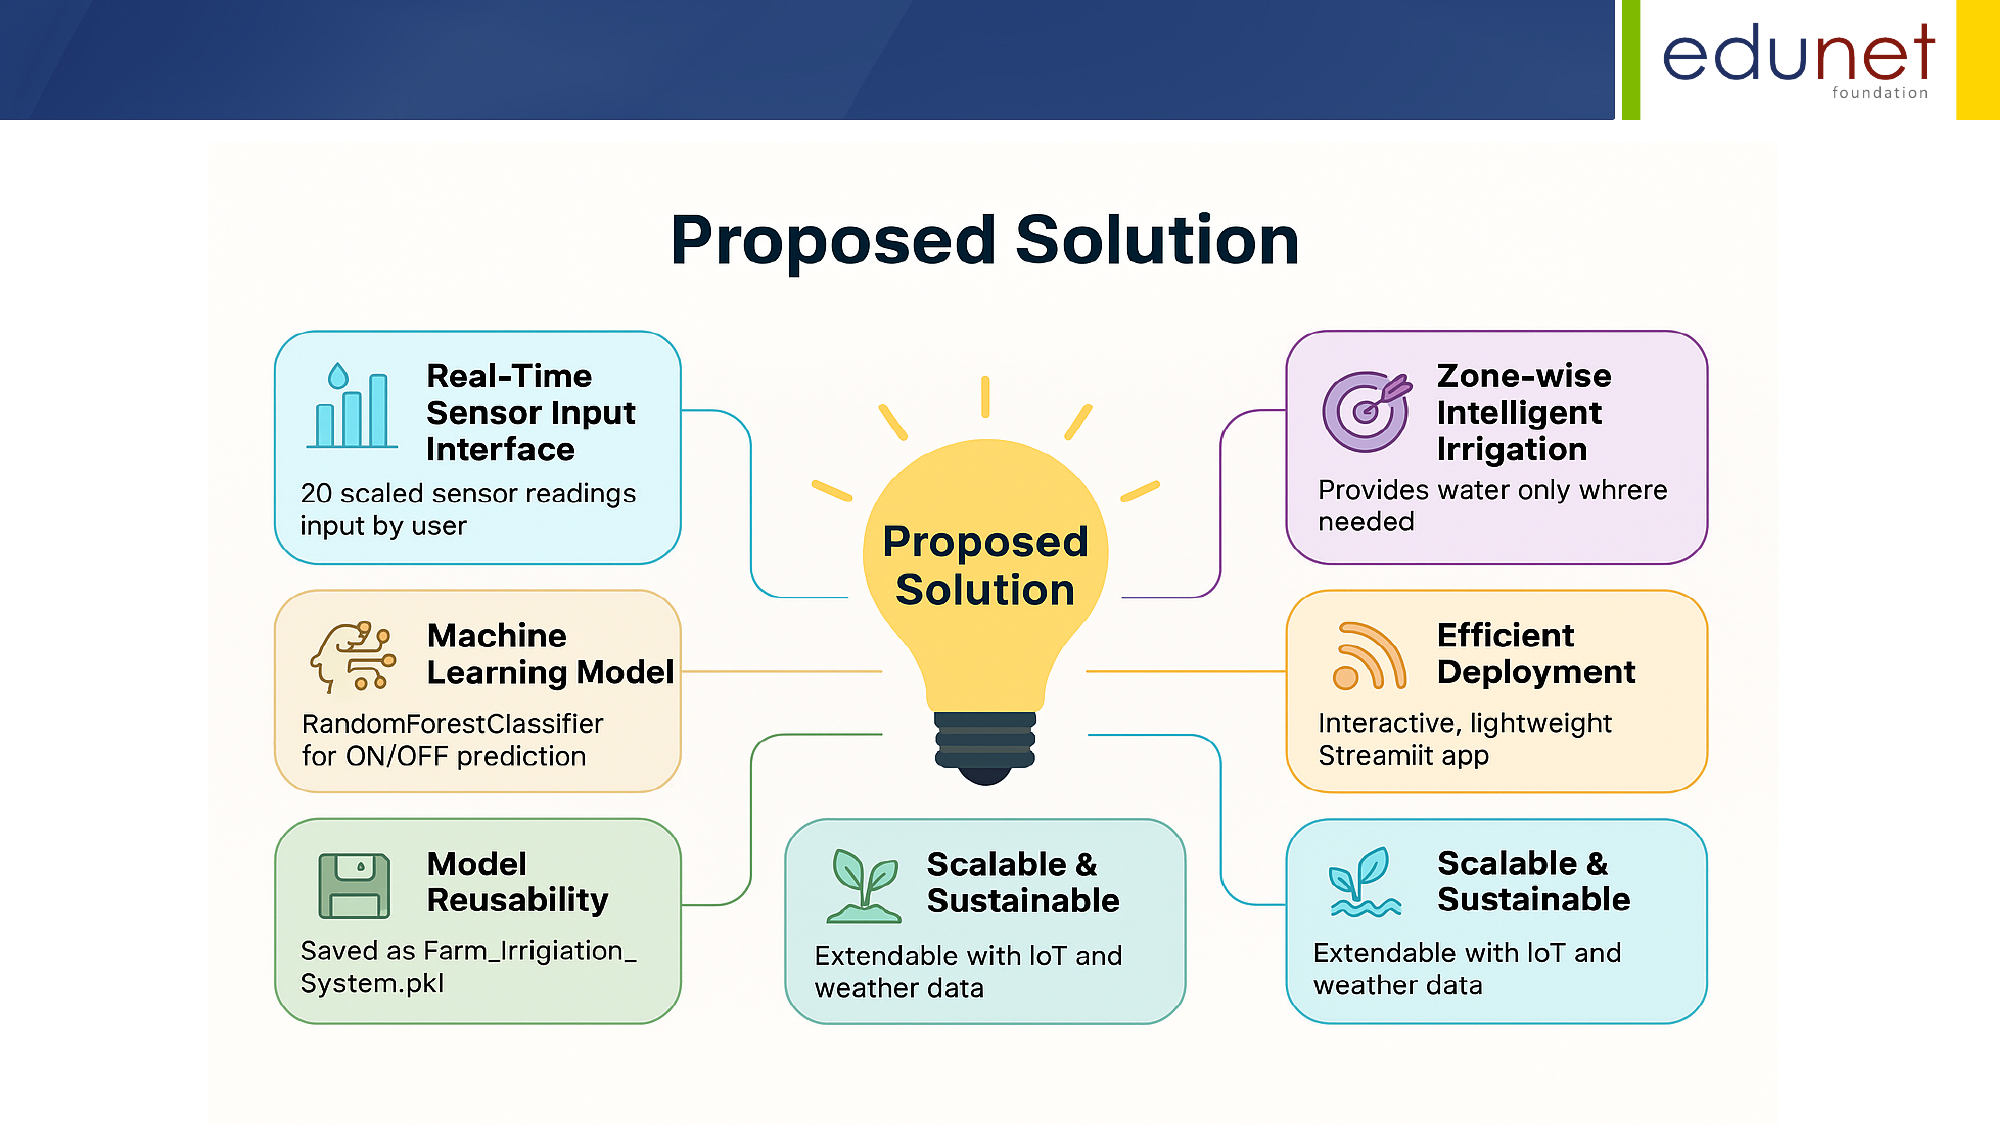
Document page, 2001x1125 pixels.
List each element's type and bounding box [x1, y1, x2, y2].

picture [208, 142, 1778, 1125]
picture [1652, 12, 1948, 108]
